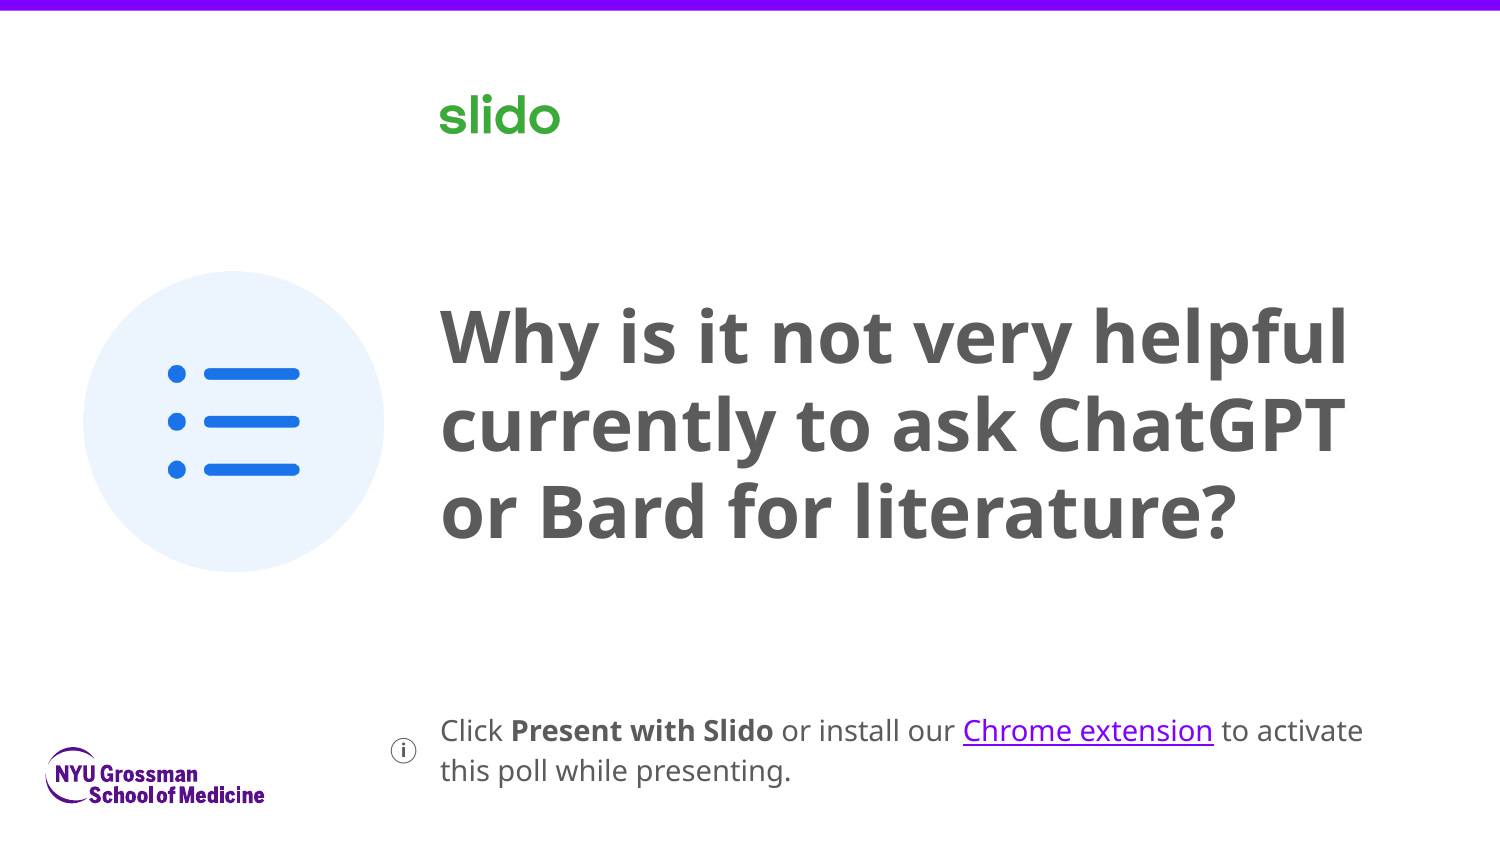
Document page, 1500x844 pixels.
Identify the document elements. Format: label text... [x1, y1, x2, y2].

picture [428, 83, 573, 147]
text_box Why is it not very helpful currently to ask ChatGPT or Bard for literature? [425, 316, 1417, 528]
text_box Click Present with Slido or install our Chrome extension to activate this poll while presenting. [425, 718, 1417, 782]
text_box ⓘ [375, 718, 425, 782]
picture [83, 271, 384, 573]
